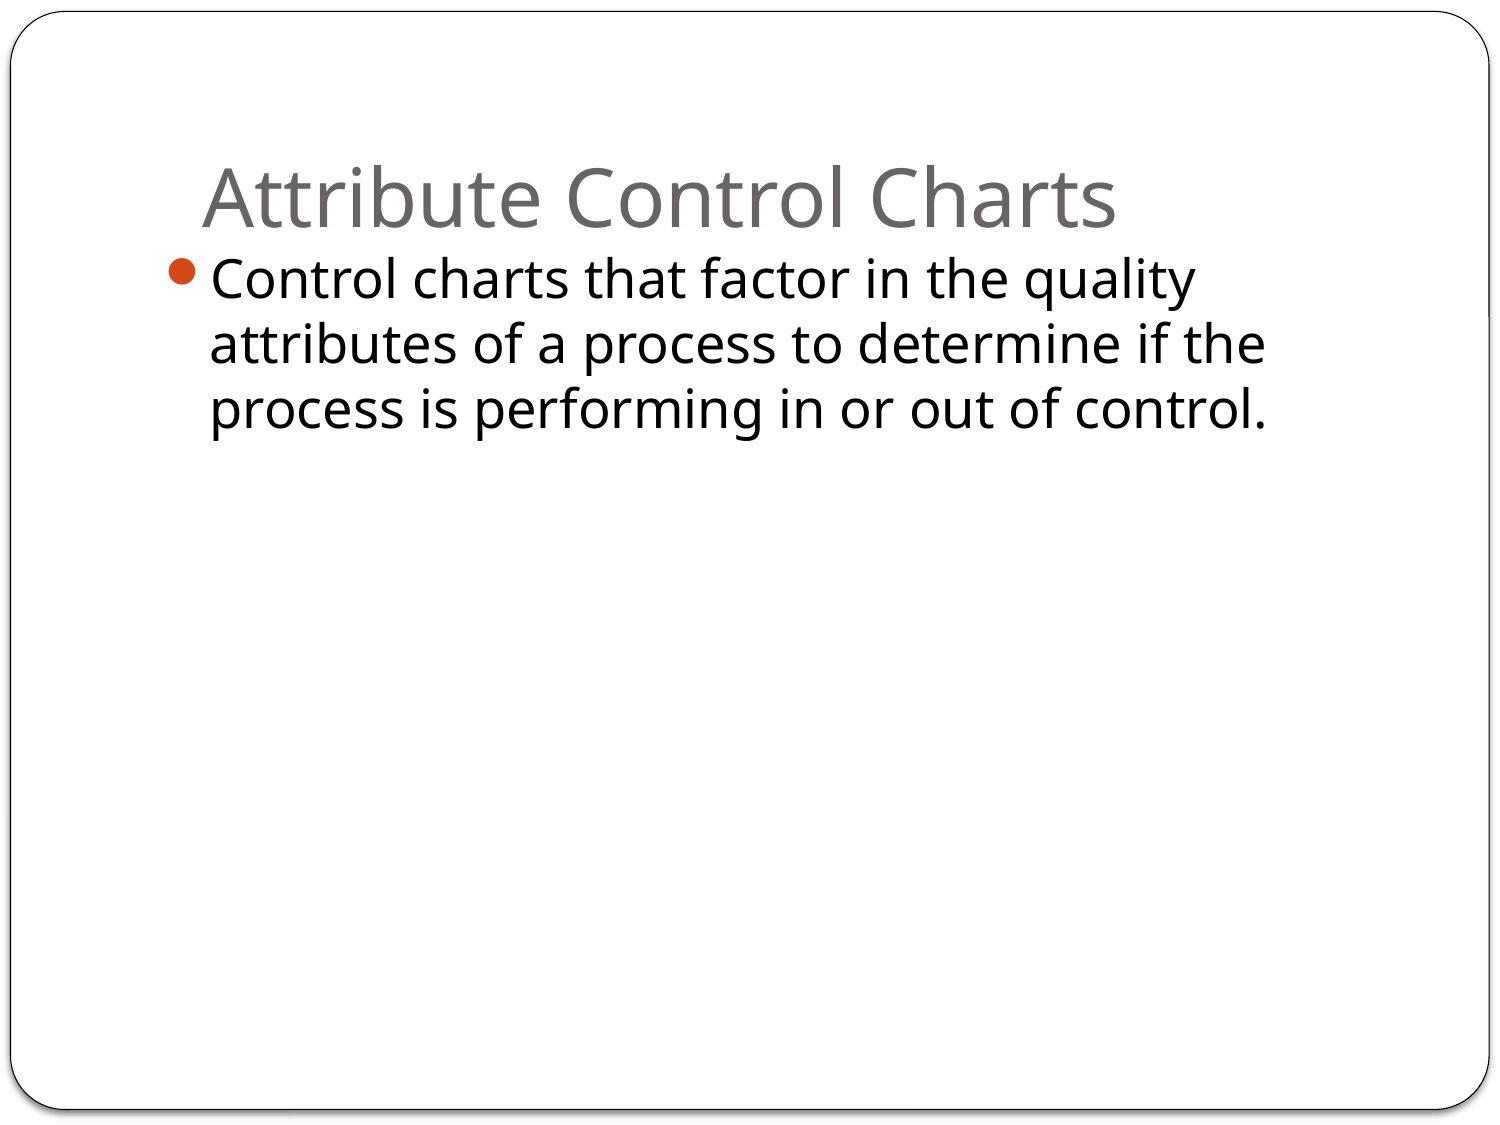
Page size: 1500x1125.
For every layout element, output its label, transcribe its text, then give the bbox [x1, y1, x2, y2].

title Attribute Control Charts [187, 137, 1463, 259]
list Control charts that factor in the quality attributes of a process to determine if the process is performing in or out of control. [150, 237, 1425, 988]
